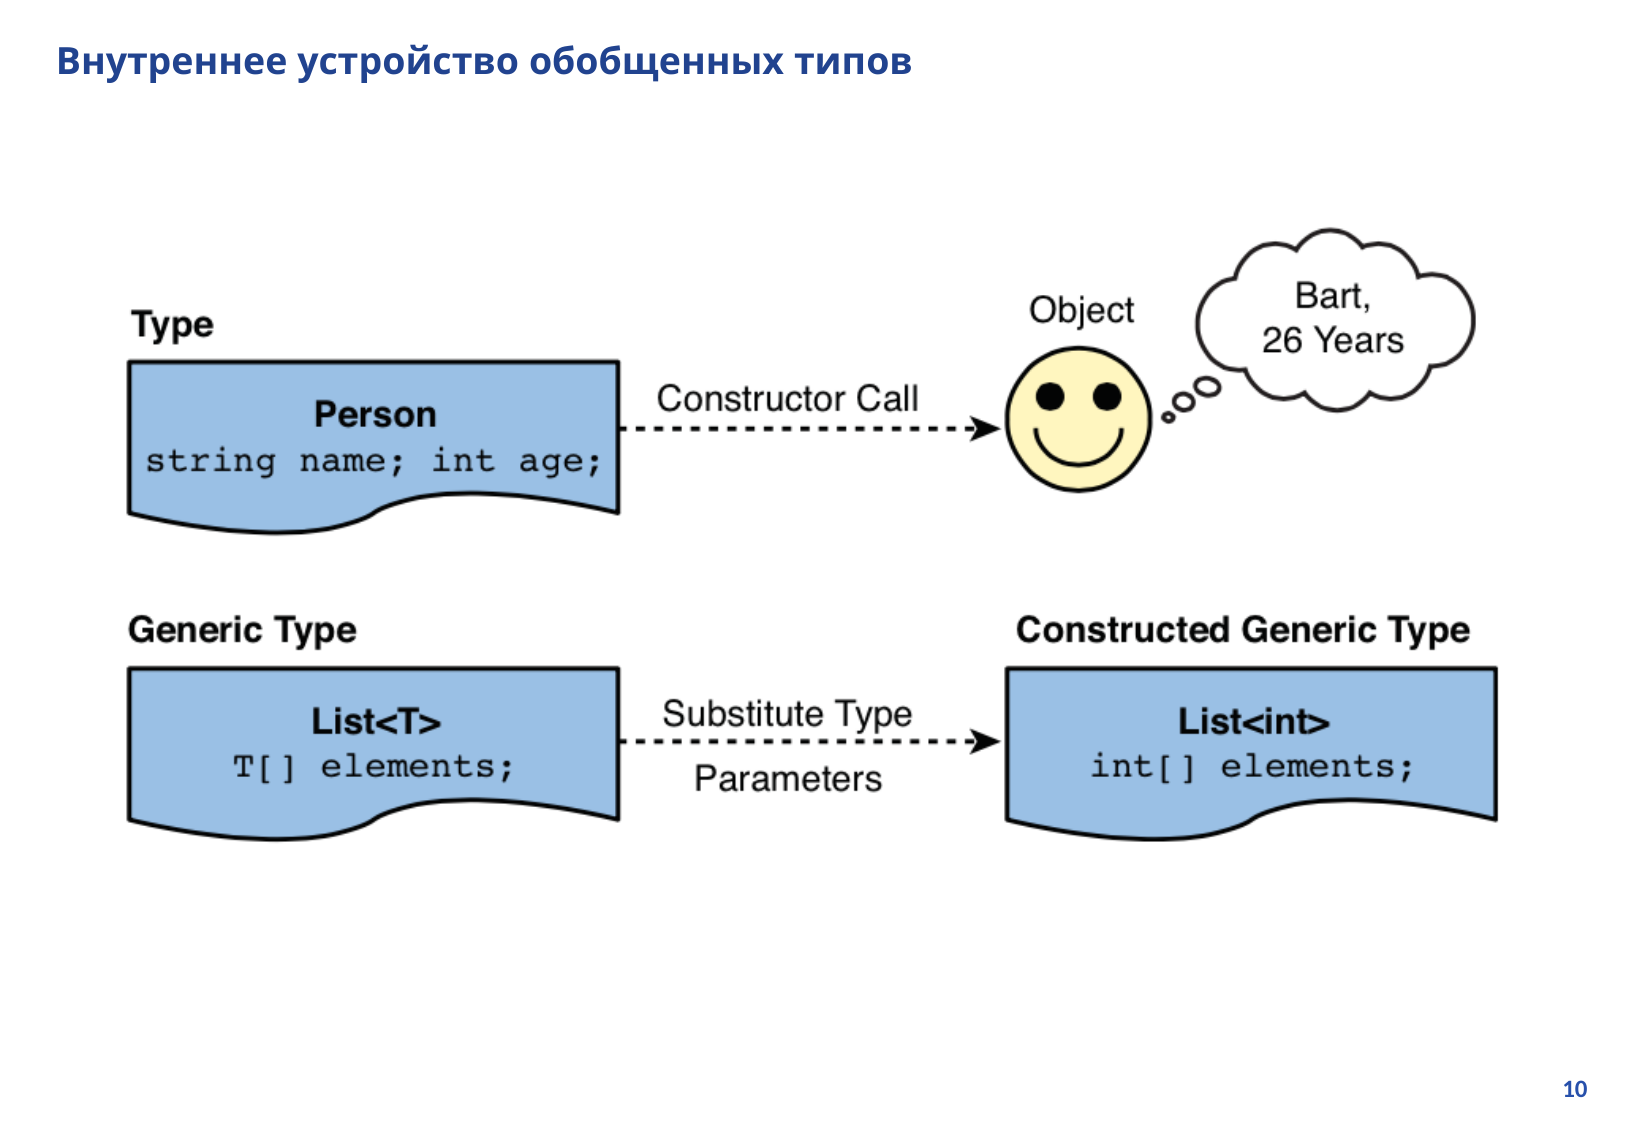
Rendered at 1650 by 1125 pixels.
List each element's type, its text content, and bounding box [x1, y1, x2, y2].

picture [62, 199, 1563, 865]
title Внутреннее устройство обобщенных типов [40, 29, 1616, 90]
